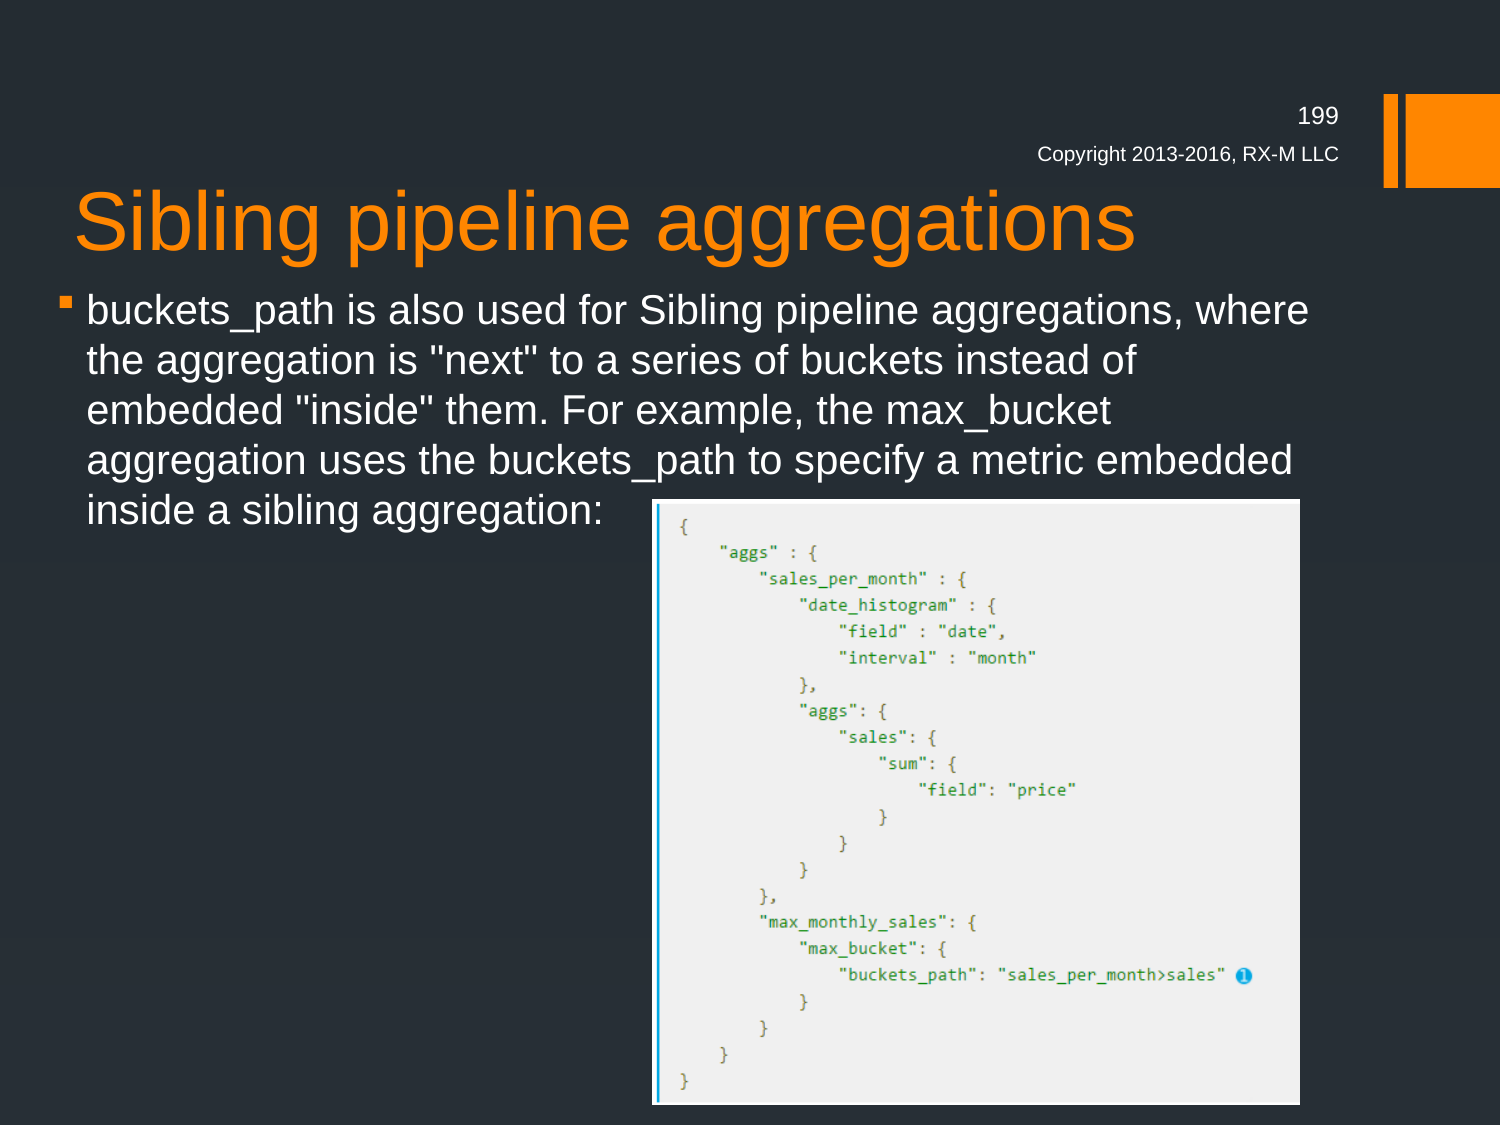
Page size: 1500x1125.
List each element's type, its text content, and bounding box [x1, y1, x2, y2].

footer Copyright 2013-2016, RX-M LLC [985, 140, 1355, 190]
list buckets_path is also used for Sibling pipeline aggregations, where the aggregation is "next" to a series of buckets instead of embedded "inside" them. For example, the max_bucket aggregation uses the buckets_path to specify a metric embedded inside a sibling aggregation: [34, 275, 1355, 650]
title Sibling pipeline aggregations [34, 139, 1389, 275]
picture [652, 499, 1301, 1105]
slide_number 199 [1199, 90, 1355, 140]
